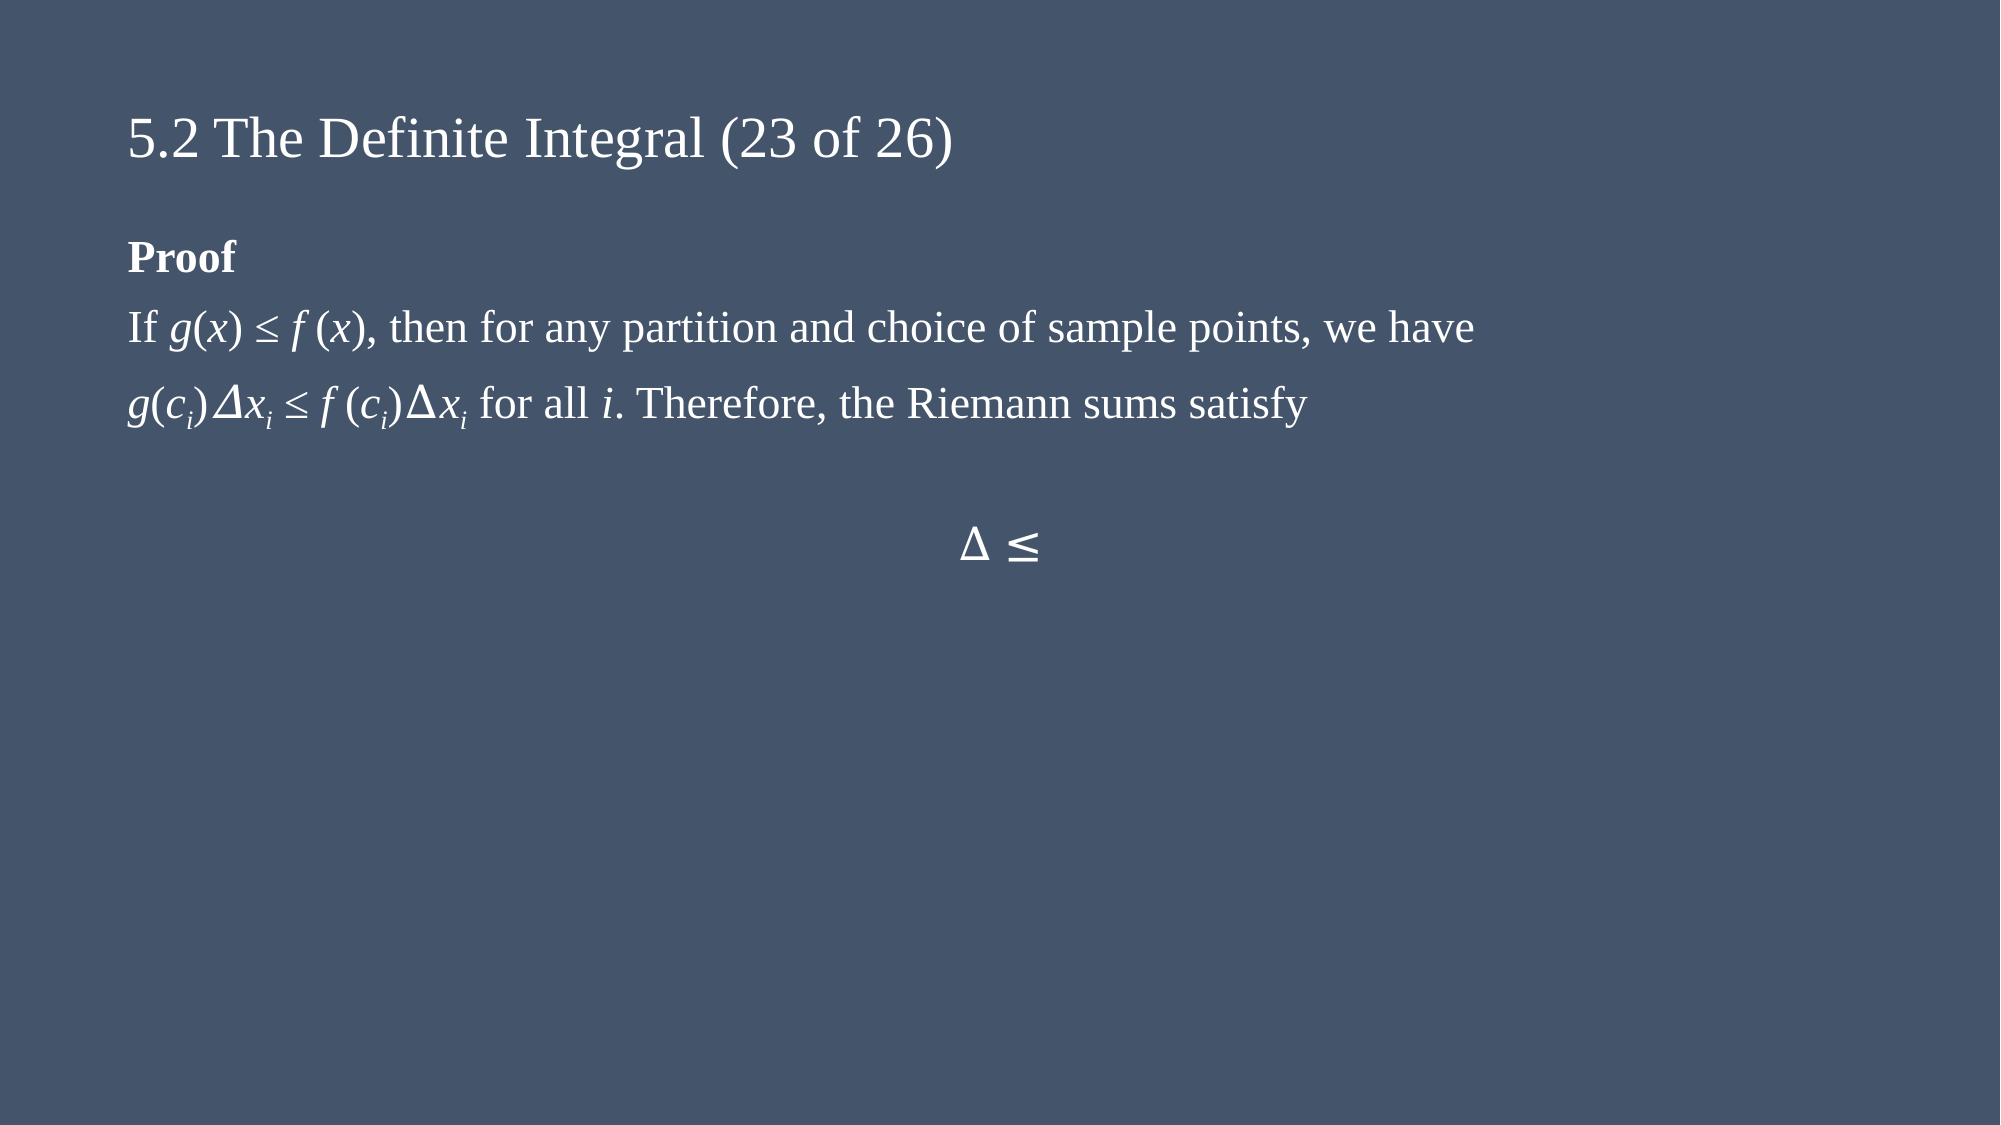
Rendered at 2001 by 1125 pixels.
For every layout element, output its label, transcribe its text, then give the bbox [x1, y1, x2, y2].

title 5.2 The Definite Integral (23 of 26) [112, 99, 1775, 203]
